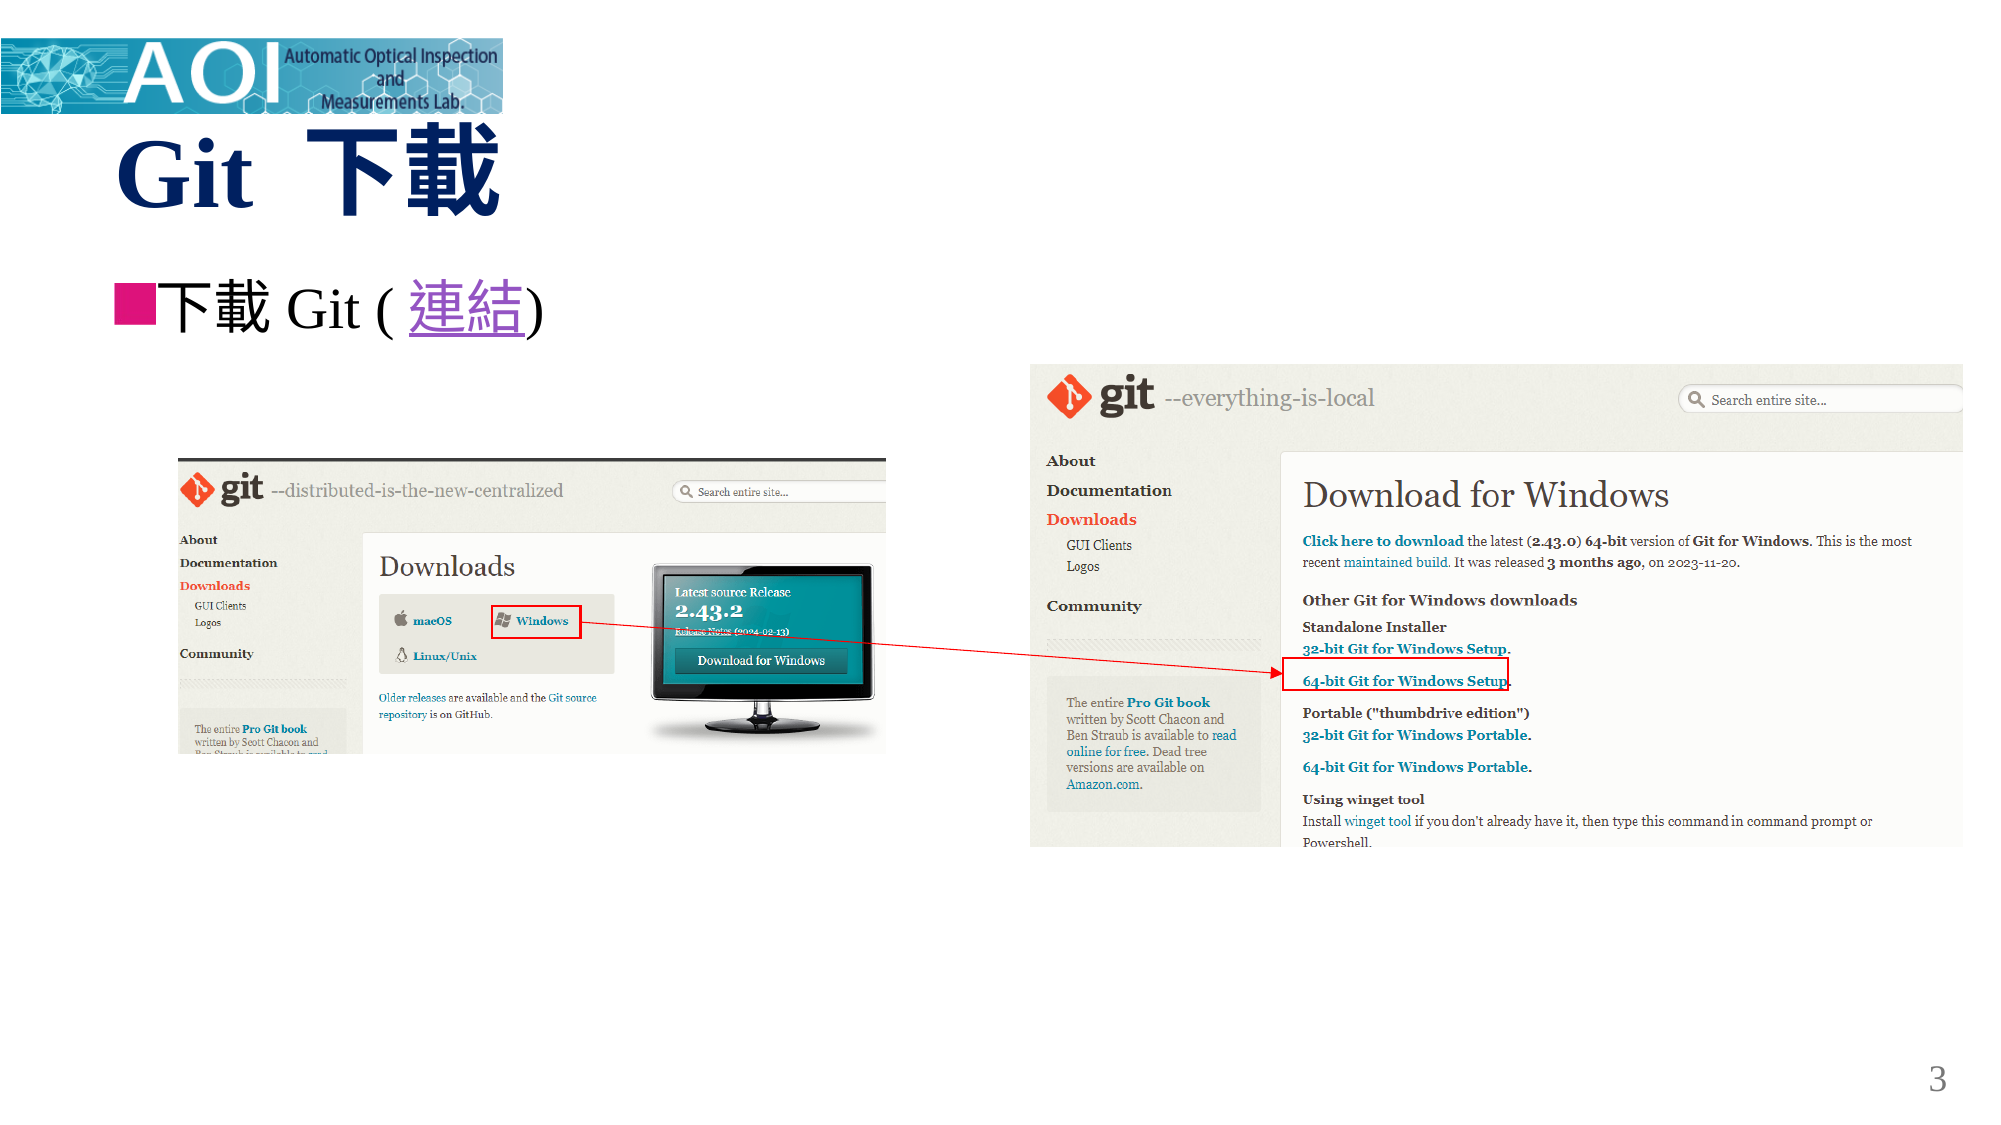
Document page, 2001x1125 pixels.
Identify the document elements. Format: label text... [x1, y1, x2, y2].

picture [114, 283, 156, 325]
picture [1030, 364, 1963, 848]
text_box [580, 622, 1284, 674]
picture [178, 458, 886, 754]
list 下載Git (連結) [99, 262, 1900, 394]
title Git 下載 [99, 117, 1900, 233]
picture [0, 38, 503, 114]
